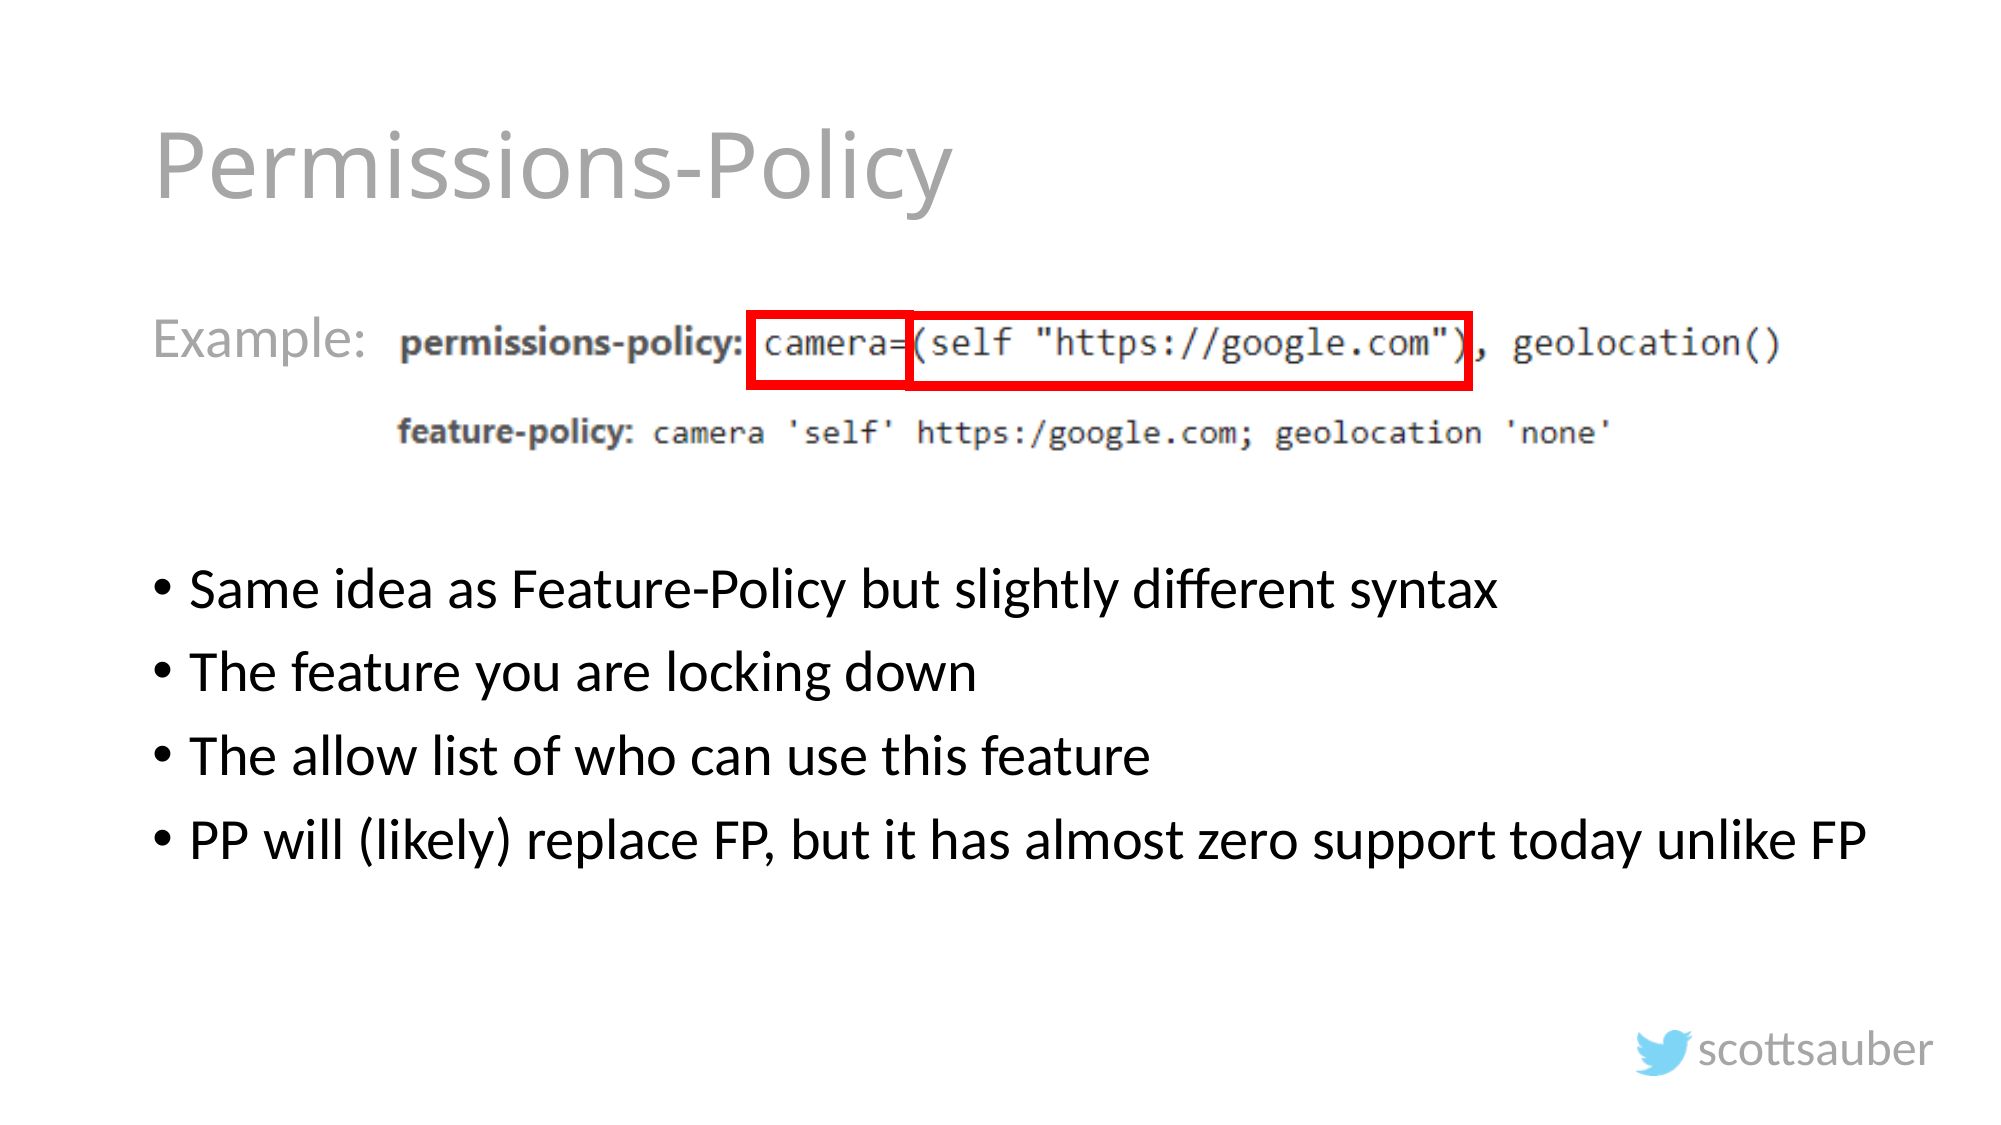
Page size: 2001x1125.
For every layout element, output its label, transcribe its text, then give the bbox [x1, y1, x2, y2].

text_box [1635, 1014, 1986, 1093]
list Example: Same idea as Feature-Policy but slightly different syntax The feature you are locking down The allow list of who can use this feature PP will (likely) replace FP, but it has almost zero support today unlike FP [137, 299, 1910, 1117]
title Permissions-Policy [137, 59, 1863, 278]
picture [383, 315, 1817, 467]
